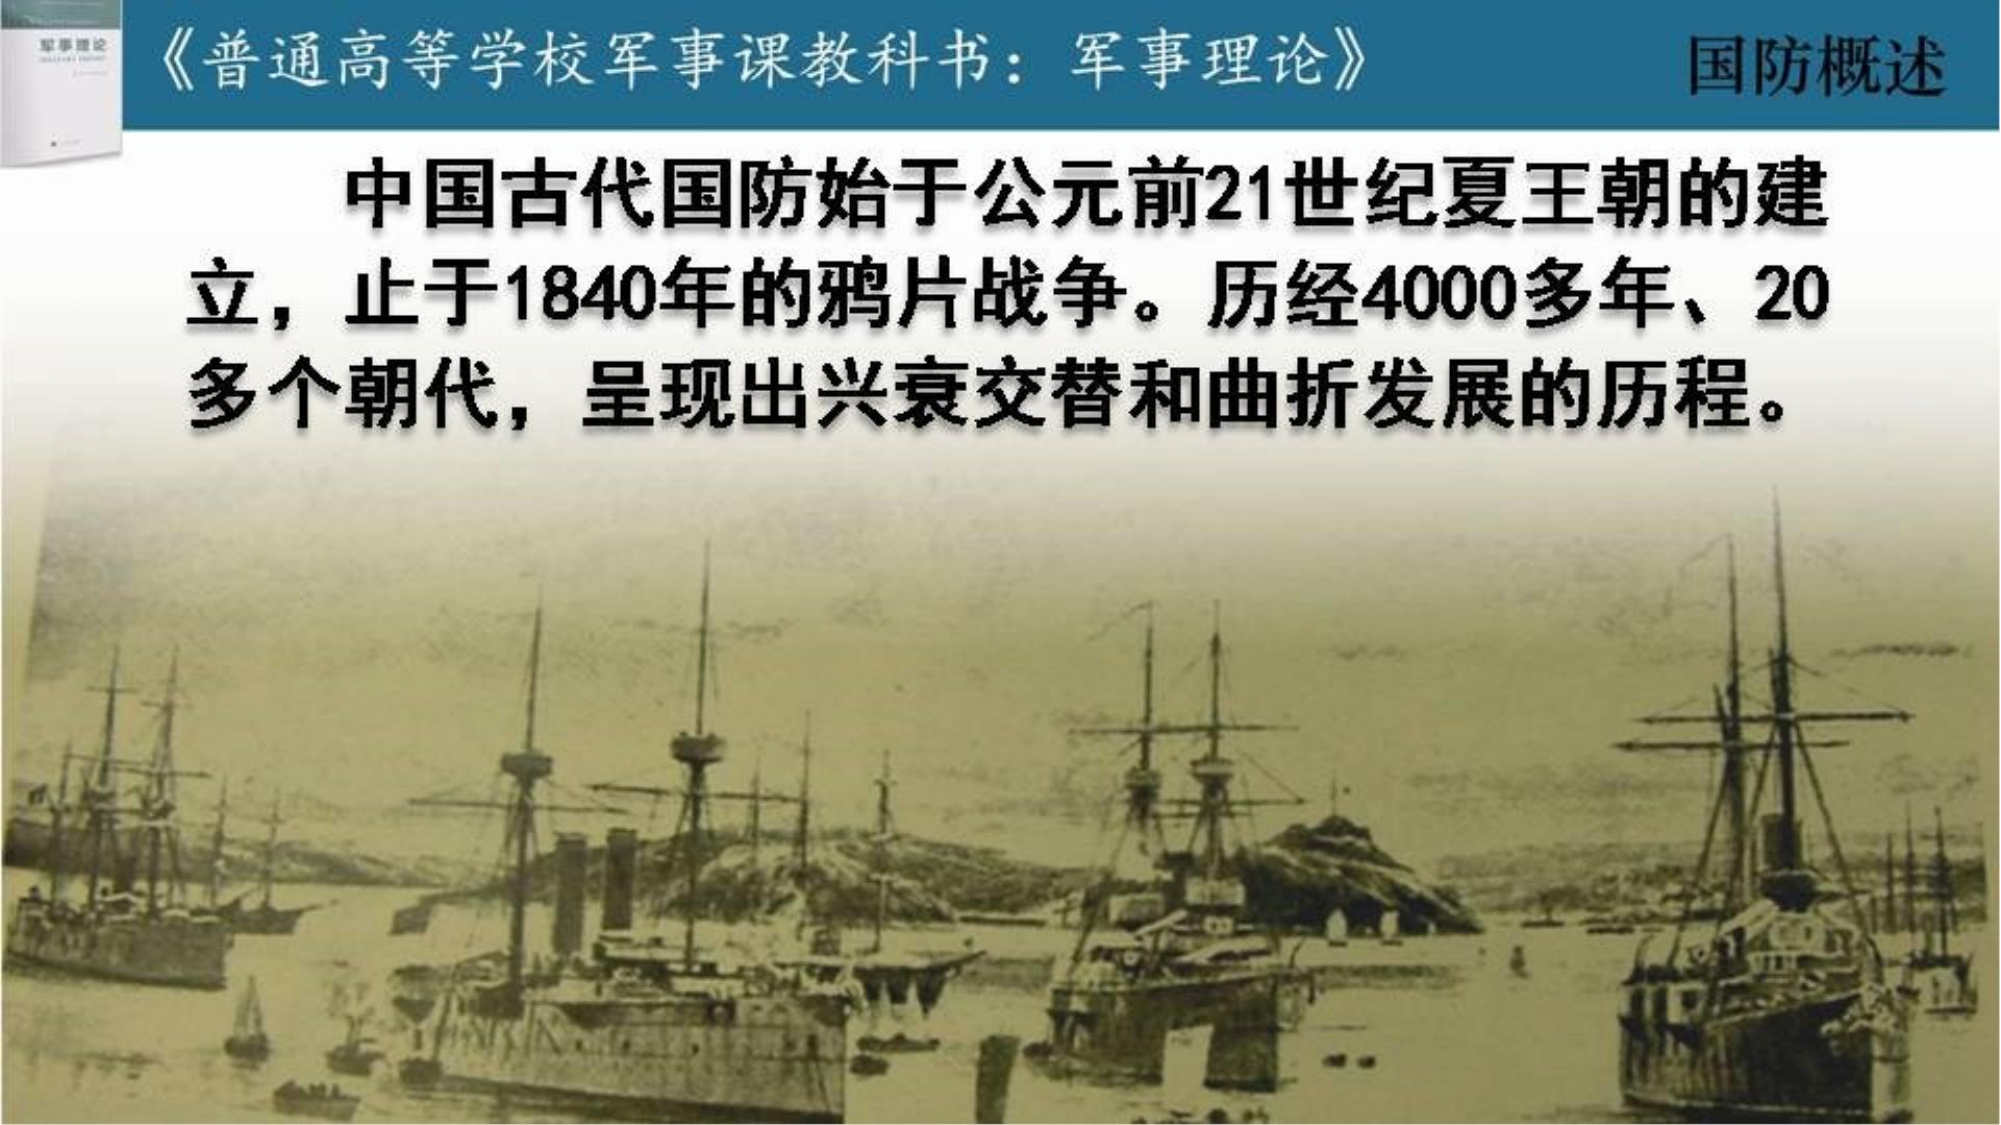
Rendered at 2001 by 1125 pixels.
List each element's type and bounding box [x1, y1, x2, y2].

text_box [0, 0, 2000, 1125]
